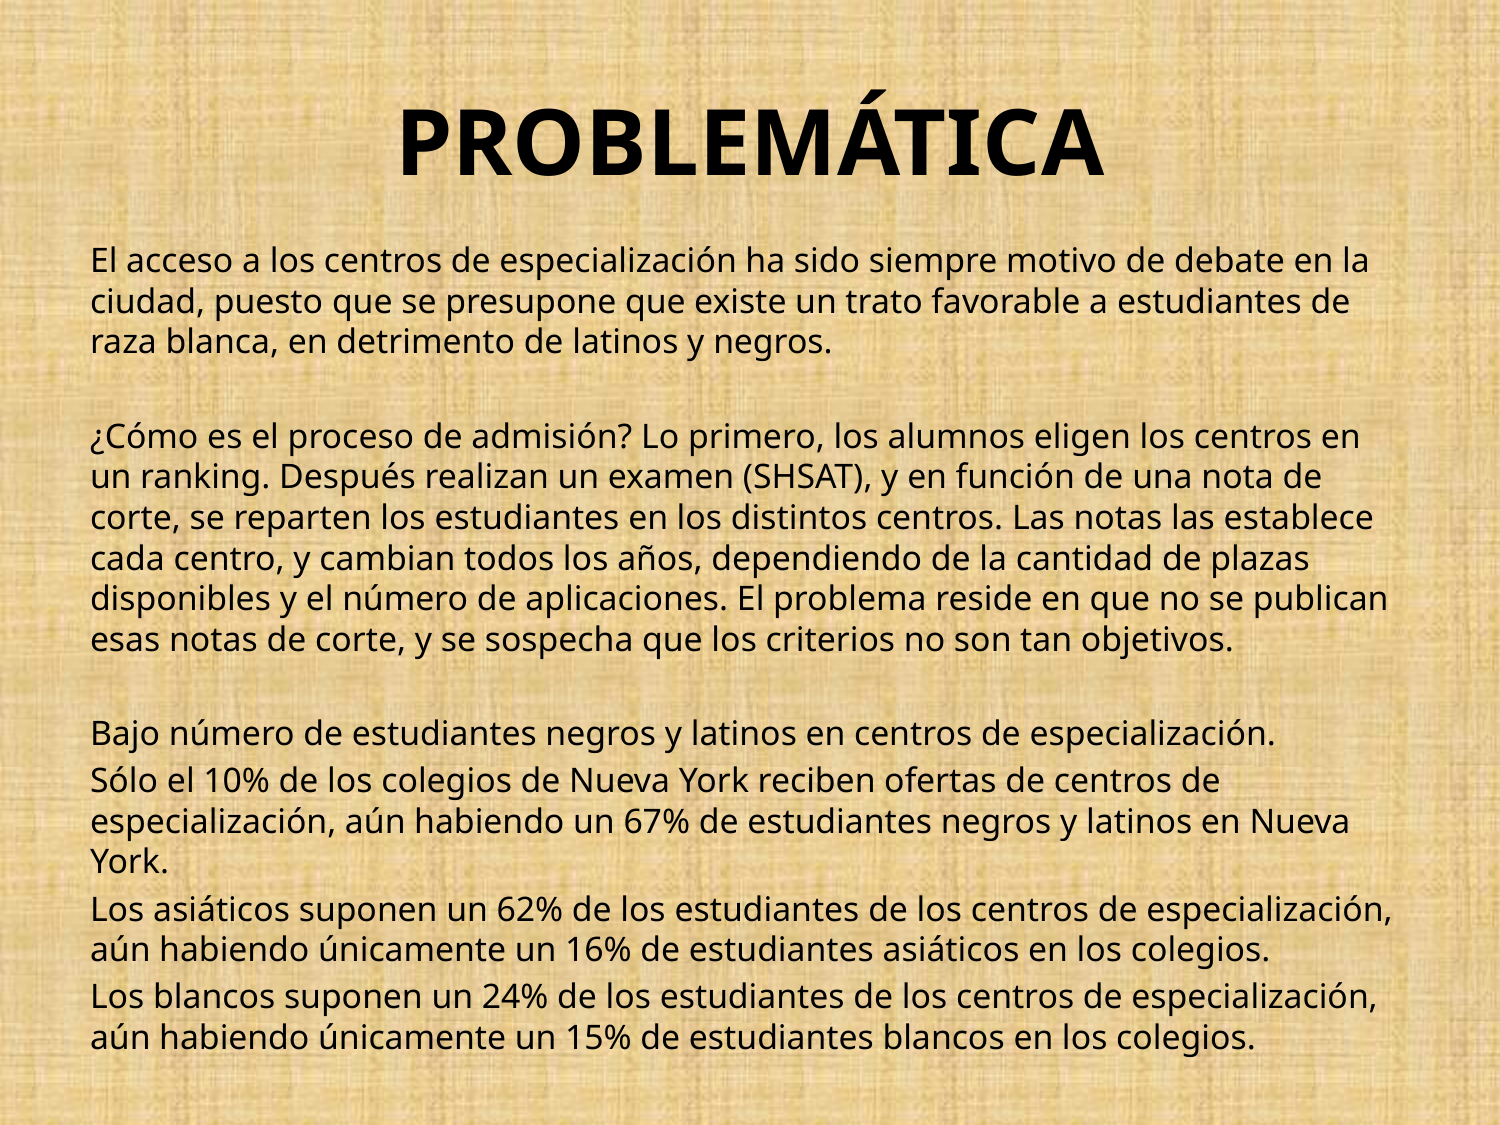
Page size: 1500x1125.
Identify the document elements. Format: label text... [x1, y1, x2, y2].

list El acceso a los centros de especialización ha sido siempre motivo de debate en la ciudad, puesto que se presupone que existe un trato favorable a estudiantes de raza blanca, en detrimento de latinos y negros. ¿Cómo es el proceso de admisión? Lo primero, los alumnos eligen los centros en un ranking. Después realizan un examen (SHSAT), y en función de una nota de corte, se reparten los estudiantes en los distintos centros. Las notas las establece cada centro, y cambian todos los años, dependiendo de la cantidad de plazas disponibles y el número de aplicaciones. El problema reside en que no se publican esas notas de corte, y se sospecha que los criterios no son tan objetivos. Bajo número de estudiantes negros y latinos en centros de especialización. Sólo el 10% de los colegios de Nueva York reciben ofertas de centros de especialización, aún habiendo un 67% de estudiantes negros y latinos en Nueva York. Los asiáticos suponen un 62% de los estudiantes de los centros de especialización, aún habiendo únicamente un 16% de estudiantes asiáticos en los colegios. Los blancos suponen un 24% de los estudiantes de los centros de especialización, aún habiendo únicamente un 15% de estudiantes blancos en los colegios. [75, 231, 1425, 1094]
picture [0, 0, 1500, 1125]
title PROBLEMÁTICA [75, 45, 1425, 231]
